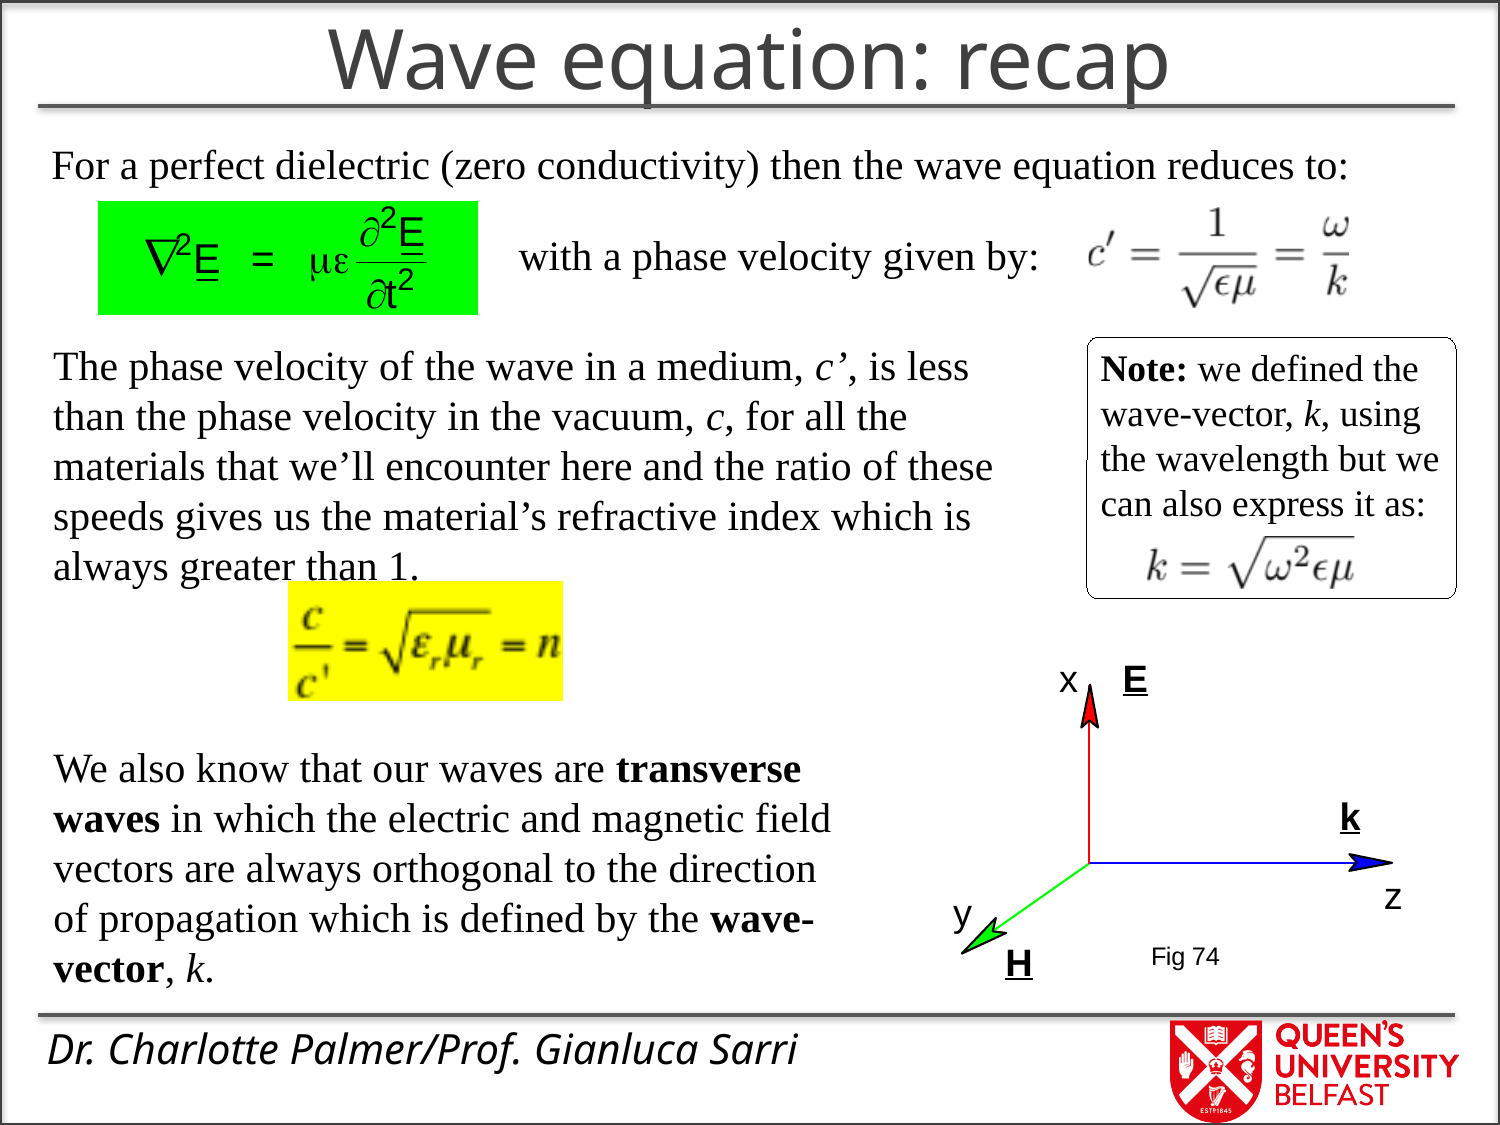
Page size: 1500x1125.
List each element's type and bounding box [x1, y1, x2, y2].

text_box [97, 200, 478, 316]
picture [1146, 536, 1355, 589]
text_box [952, 655, 1423, 986]
text_box [0, 0, 1500, 1125]
picture [1088, 207, 1350, 308]
text_box [287, 580, 564, 702]
picture [1170, 1019, 1459, 1123]
